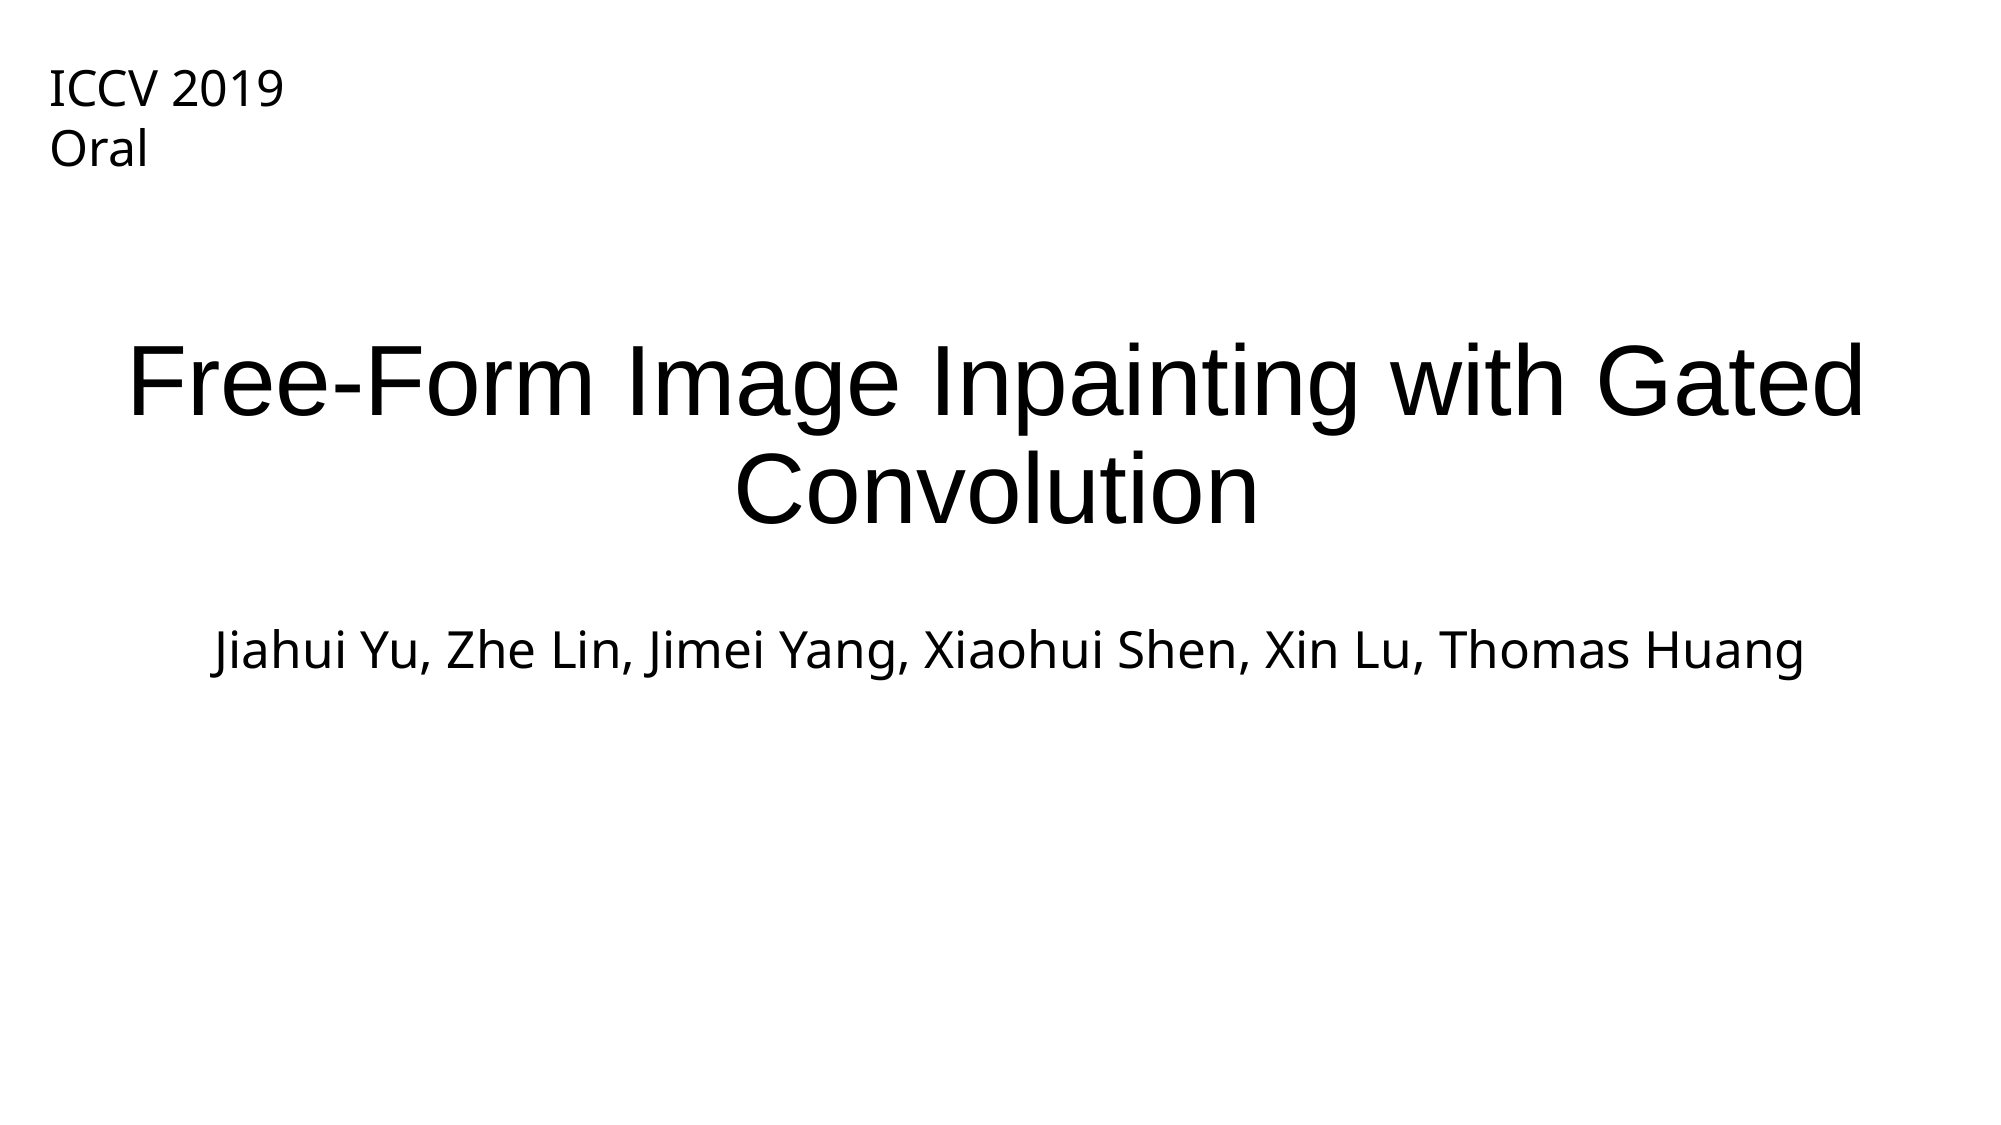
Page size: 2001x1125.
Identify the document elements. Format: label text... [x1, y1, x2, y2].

subtitle Jiahui Yu, Zhe Lin, Jimei Yang, Xiaohui Shen, Xin Lu, Thomas Huang [180, 616, 1842, 732]
title Free-Form Image Inpainting with Gated Convolution [34, 297, 1961, 553]
text_box ICCV 2019 Oral [34, 49, 400, 185]
